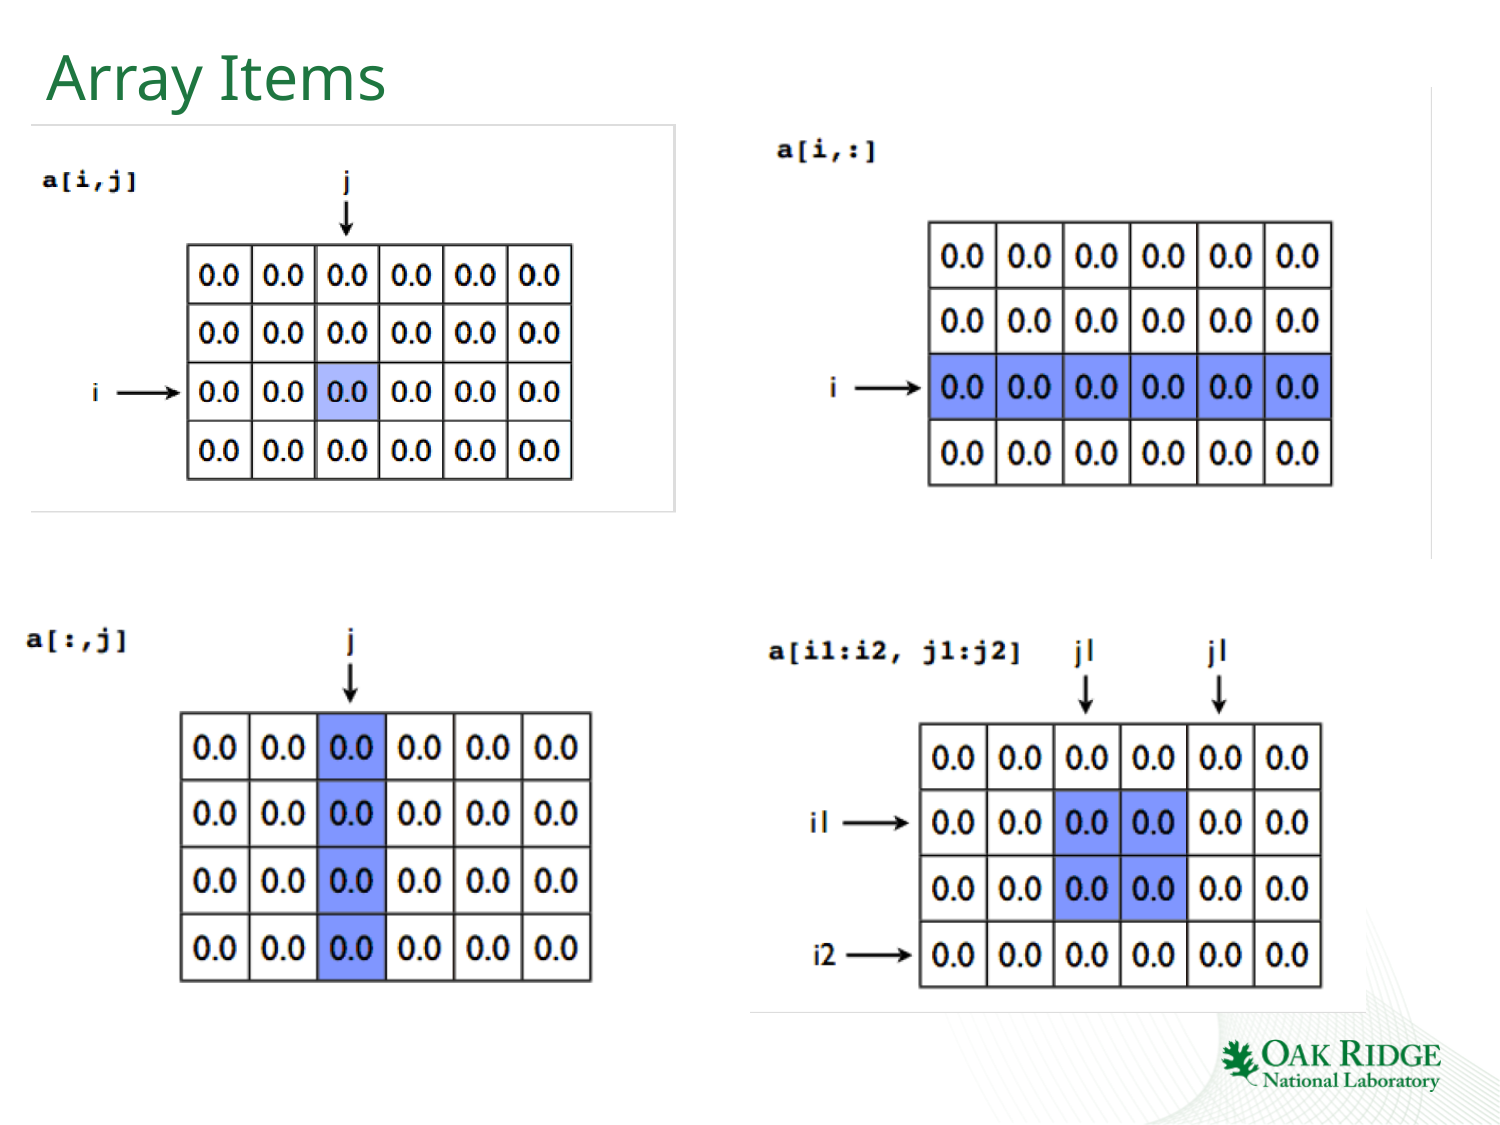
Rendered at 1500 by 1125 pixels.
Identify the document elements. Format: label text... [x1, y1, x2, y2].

title Array Items [31, 41, 1449, 125]
picture [737, 87, 1500, 1125]
picture [31, 124, 676, 513]
picture [12, 567, 651, 1063]
